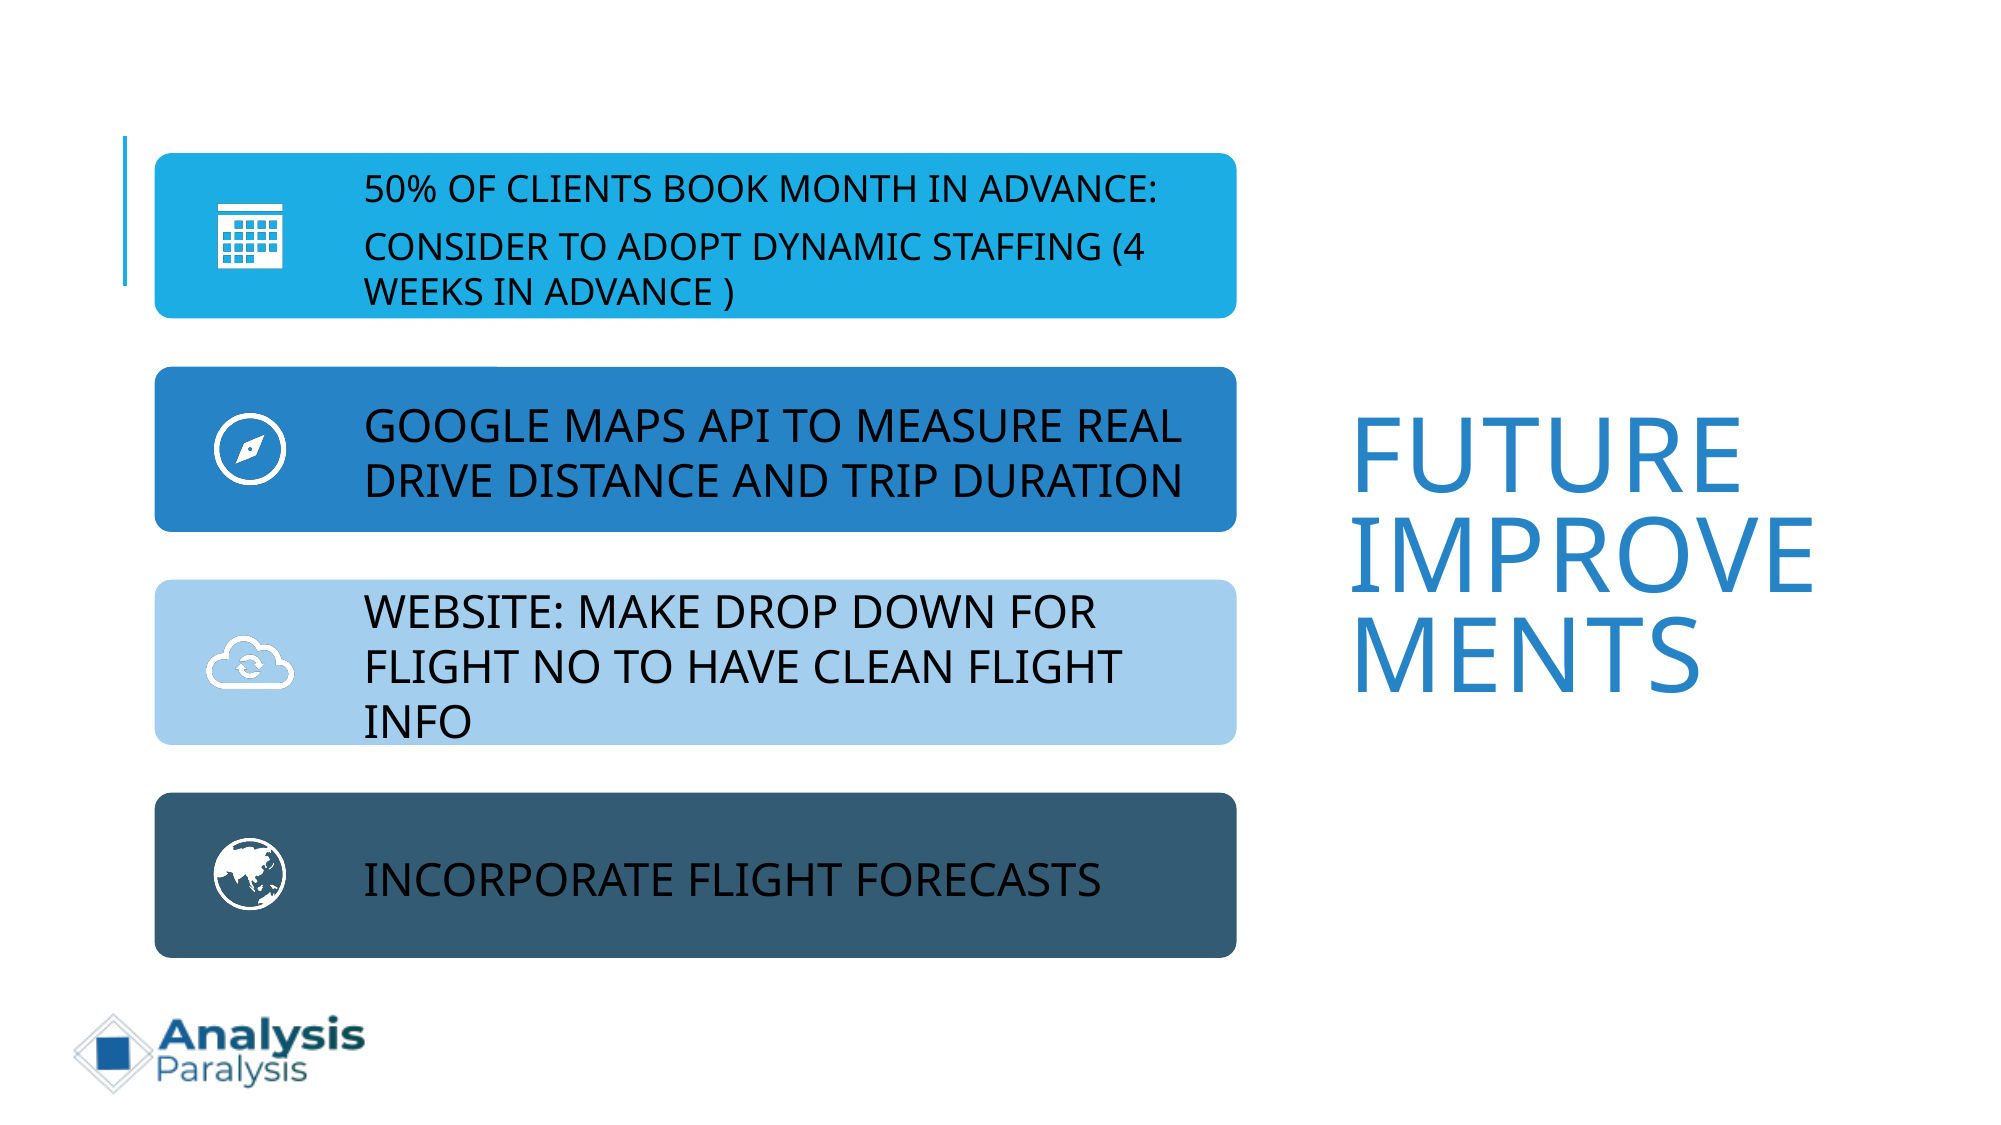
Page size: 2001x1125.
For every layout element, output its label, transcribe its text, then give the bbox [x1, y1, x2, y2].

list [154, 152, 1237, 964]
title FUTURE IMPROVEMENTS [1333, 105, 1904, 1020]
picture [58, 893, 381, 1125]
